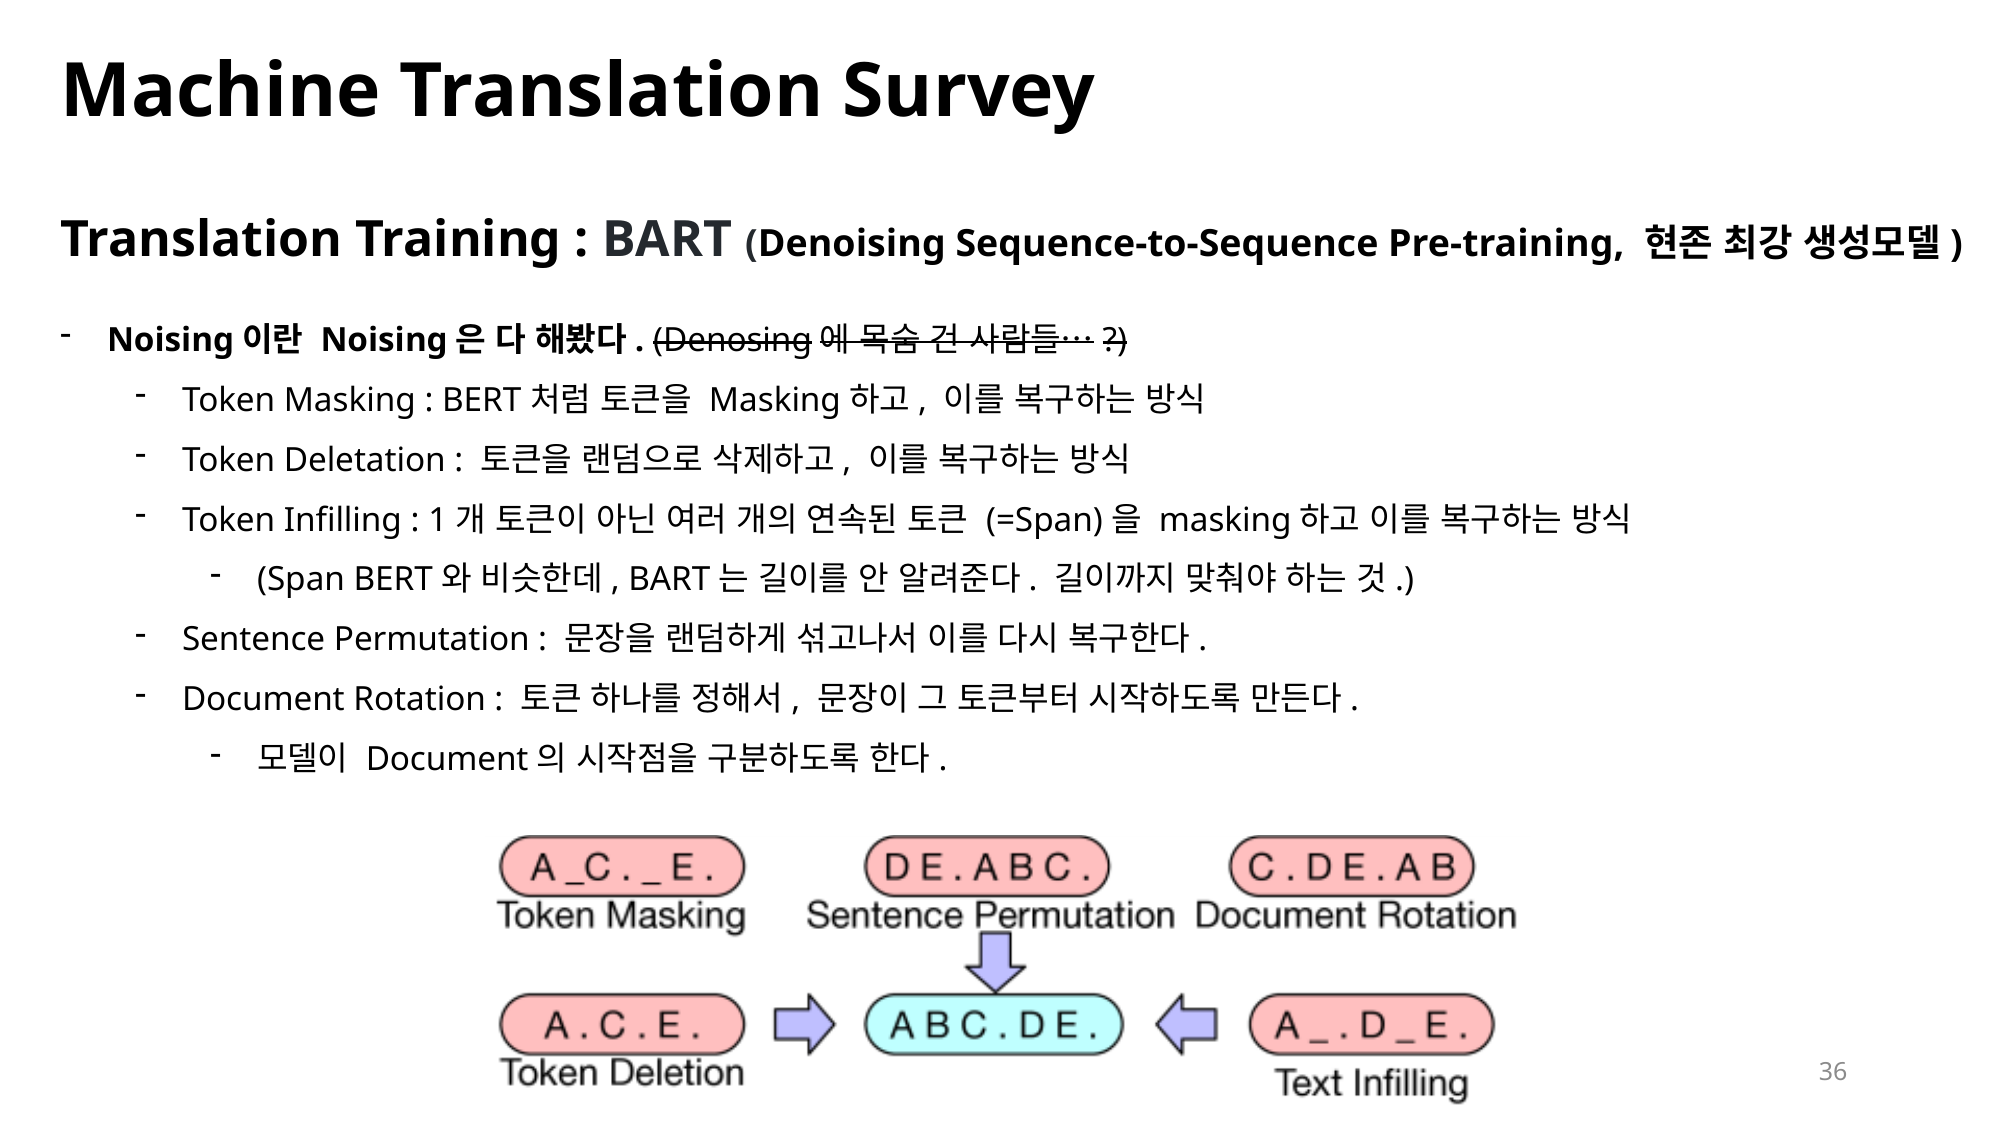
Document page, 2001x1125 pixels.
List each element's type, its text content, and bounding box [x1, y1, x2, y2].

text_box Noising이란 Noising은 다 해봤다. (Denosing에 목숨 건 사람들…?) Token Masking : BERT처럼 토큰을 Masking하고, 이를 복구하는 방식 Token Deletation : 토큰을 랜덤으로 삭제하고, 이를 복구하는 방식 Token Infilling : 1개 토큰이 아닌 여러 개의 연속된 토큰 (=Span)을 masking하고 이를 복구하는 방식 (Span BERT와 비슷한데, BART는 길이를 안 알려준다. 길이까지 맞춰야 하는 것.) Sentence Permutation : 문장을 랜덤하게 섞고나서 이를 다시 복구한다. Document Rotation : 토큰 하나를 정해서, 문장이 그 토큰부터 시작하도록 만든다. 모델이 Document의 시작점을 구분하도록 한다. [45, 290, 1971, 785]
picture [485, 835, 1531, 1117]
slide_number 36 [1531, 1042, 1863, 1103]
subtitle Translation Training : BART (Denoising Sequence-to-Sequence Pre-training, 현존 최강 생성모델) [45, 205, 2000, 1117]
title Machine Translation Survey [45, 0, 1271, 141]
